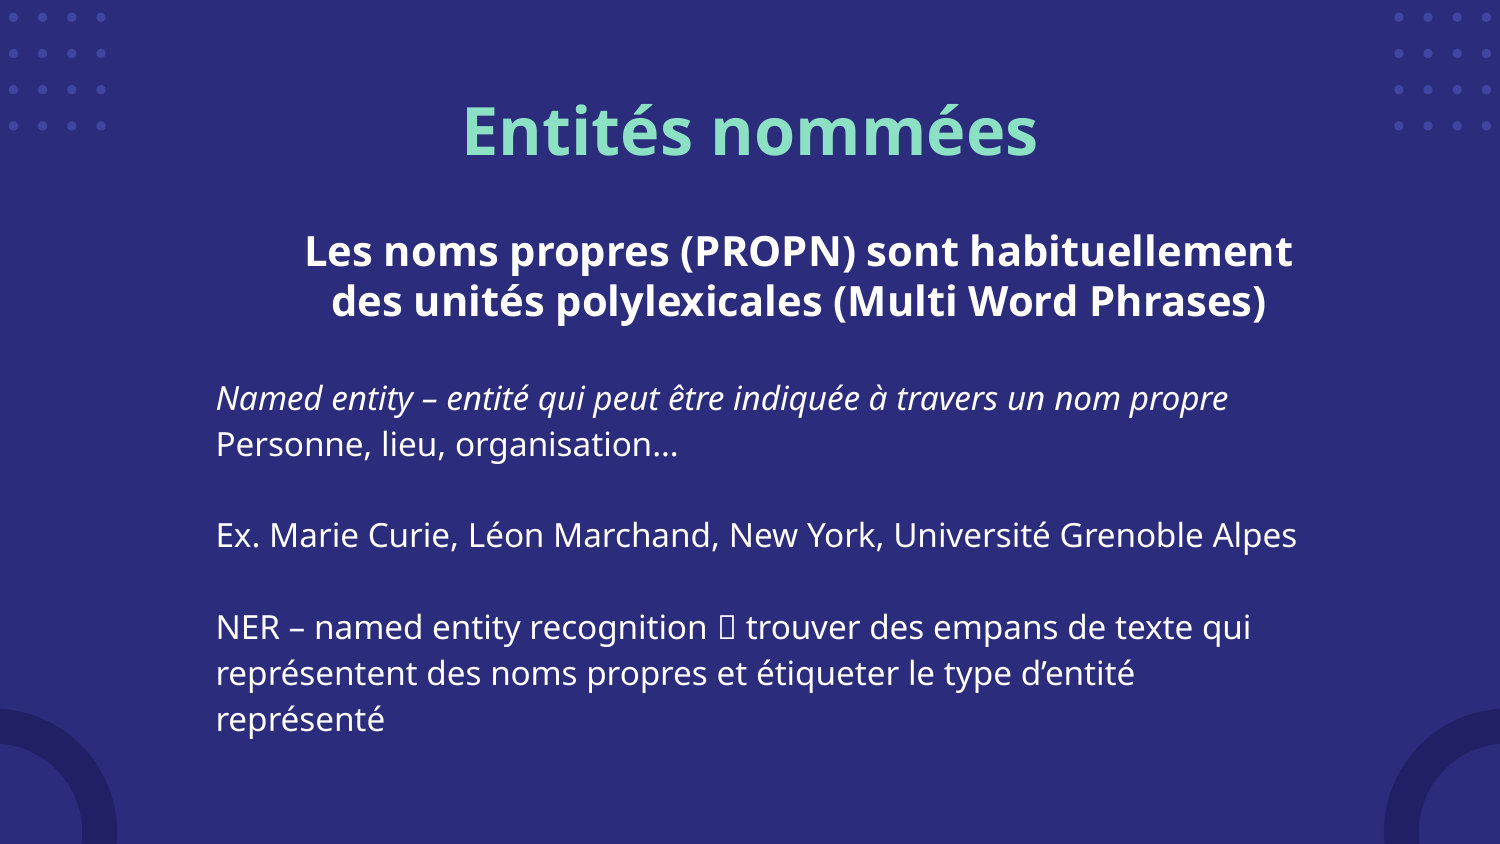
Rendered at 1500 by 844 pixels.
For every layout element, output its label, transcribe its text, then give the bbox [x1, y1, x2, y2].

subtitle Les noms propres (PROPN) sont habituellement des unités polylexicales (Multi Word Phrases) Named entity – entité qui peut être indiquée à travers un nom propre Personne, lieu, organisation… Ex. Marie Curie, Léon Marchand, New York, Université Grenoble Alpes NER – named entity recognition  trouver des empans de texte qui représentent des noms propres et étiqueter le type d’entité représenté [177, 210, 1323, 681]
title Entités nommées [118, 73, 1383, 168]
